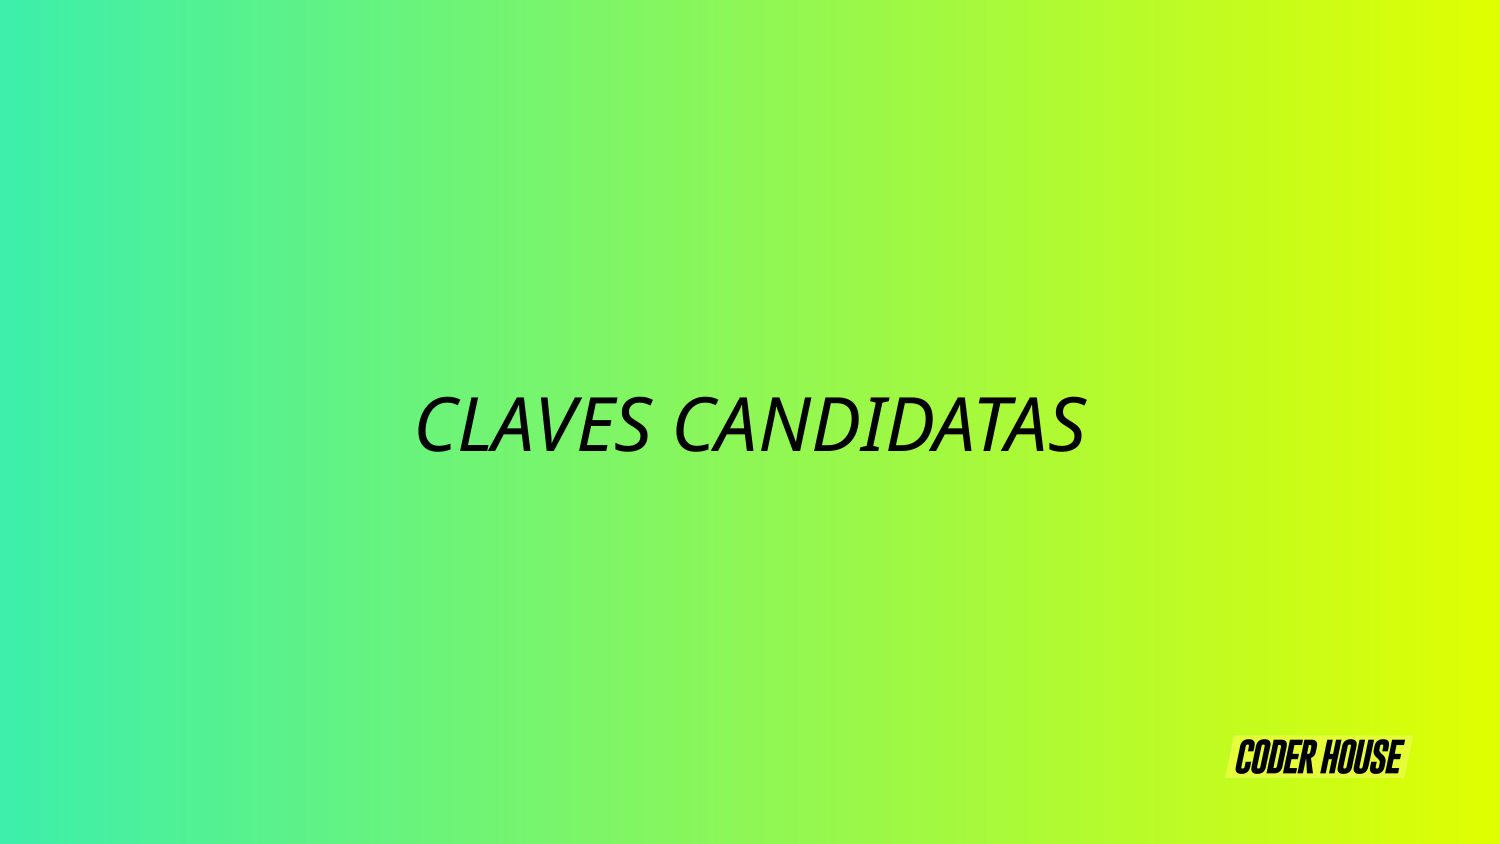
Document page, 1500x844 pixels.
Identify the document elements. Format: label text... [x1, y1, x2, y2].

text_box CLAVES CANDIDATAS [173, 340, 1326, 503]
picture [1221, 728, 1417, 784]
